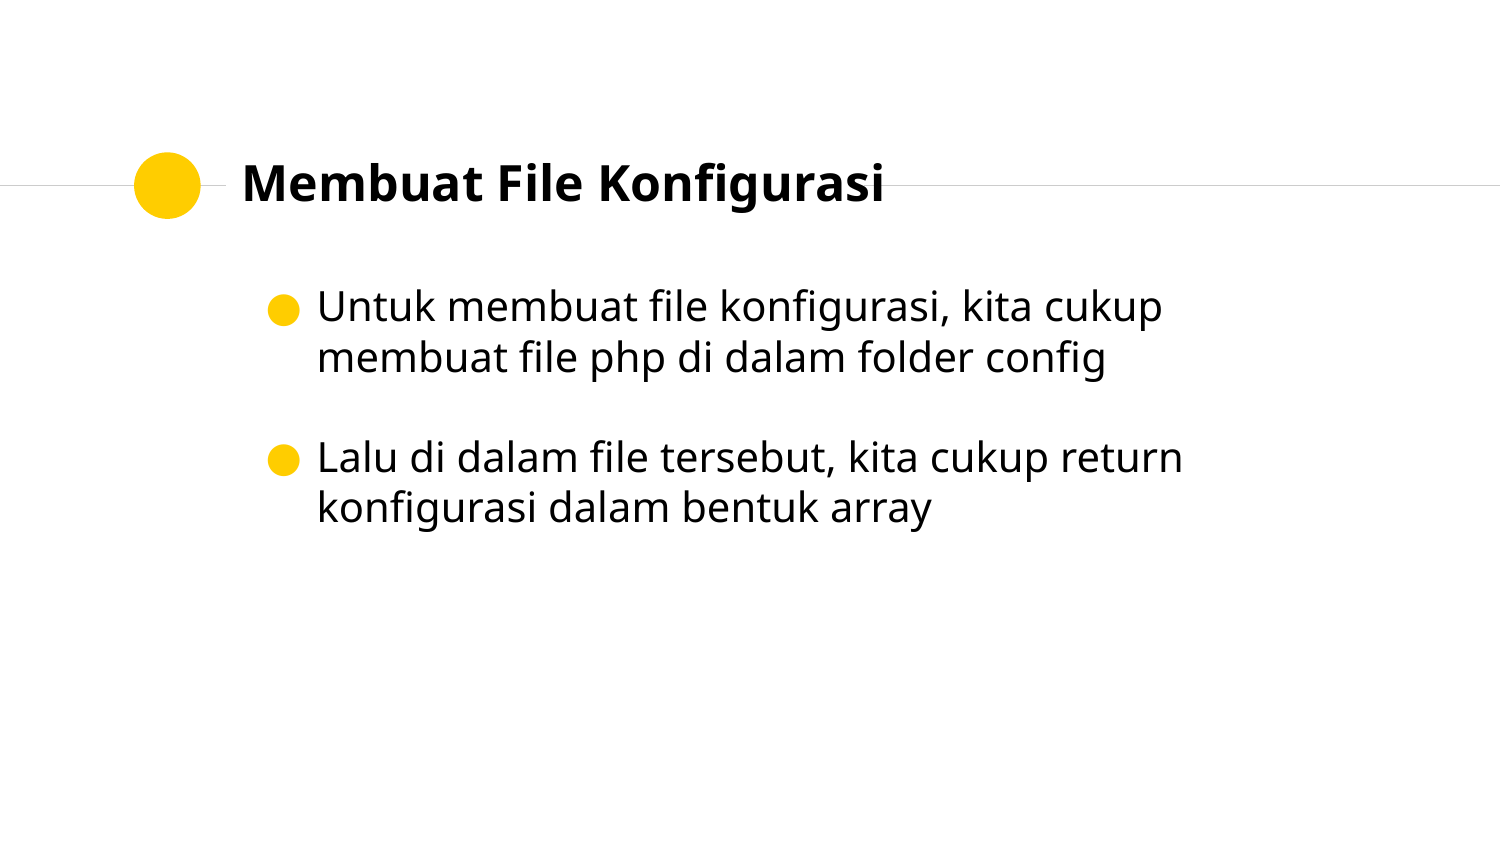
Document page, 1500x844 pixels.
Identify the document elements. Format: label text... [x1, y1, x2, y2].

title Membuat File Konfigurasi [226, 136, 1155, 209]
list Untuk membuat file konfigurasi, kita cukup membuat file php di dalam folder config Lalu di dalam file tersebut, kita cukup return konfigurasi dalam bentuk array [226, 265, 1344, 776]
